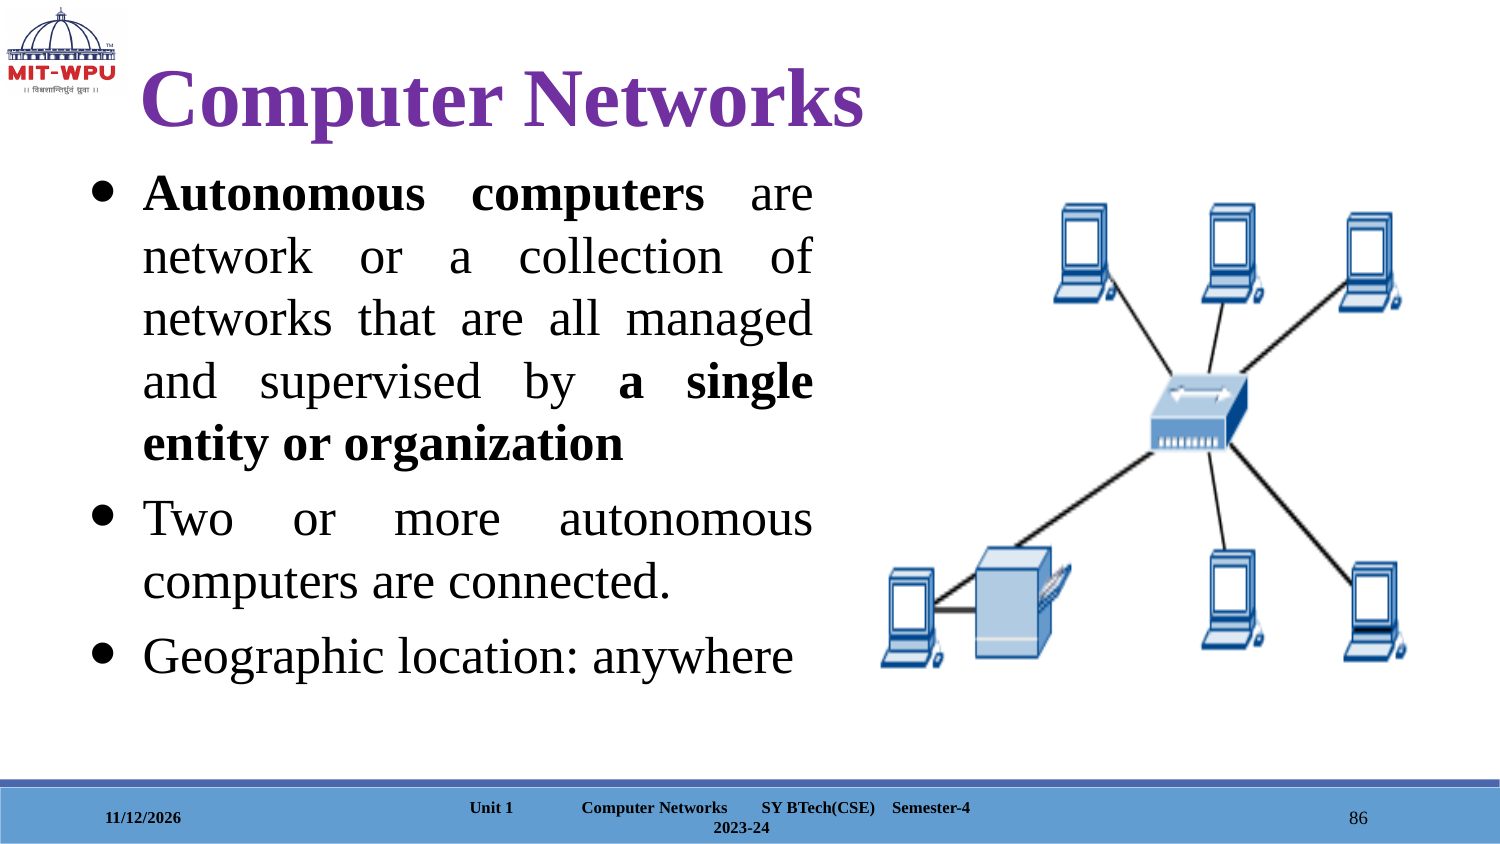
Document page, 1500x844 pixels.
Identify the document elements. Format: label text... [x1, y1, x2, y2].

picture [6, 7, 129, 95]
slide_number 86 [1218, 794, 1380, 840]
text_box Computer Networks [128, 37, 1383, 178]
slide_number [93, 794, 432, 840]
picture [873, 125, 1422, 709]
footer Unit 1 Computer Networks SY BTech(CSE) Semester-4 2023-24 [453, 794, 1047, 840]
text_box Autonomous computers are network or a collection of networks that are all managed and supervised by a single entity or organization Two or more autonomous computers are connected. Geographic location: anywhere [67, 153, 814, 758]
